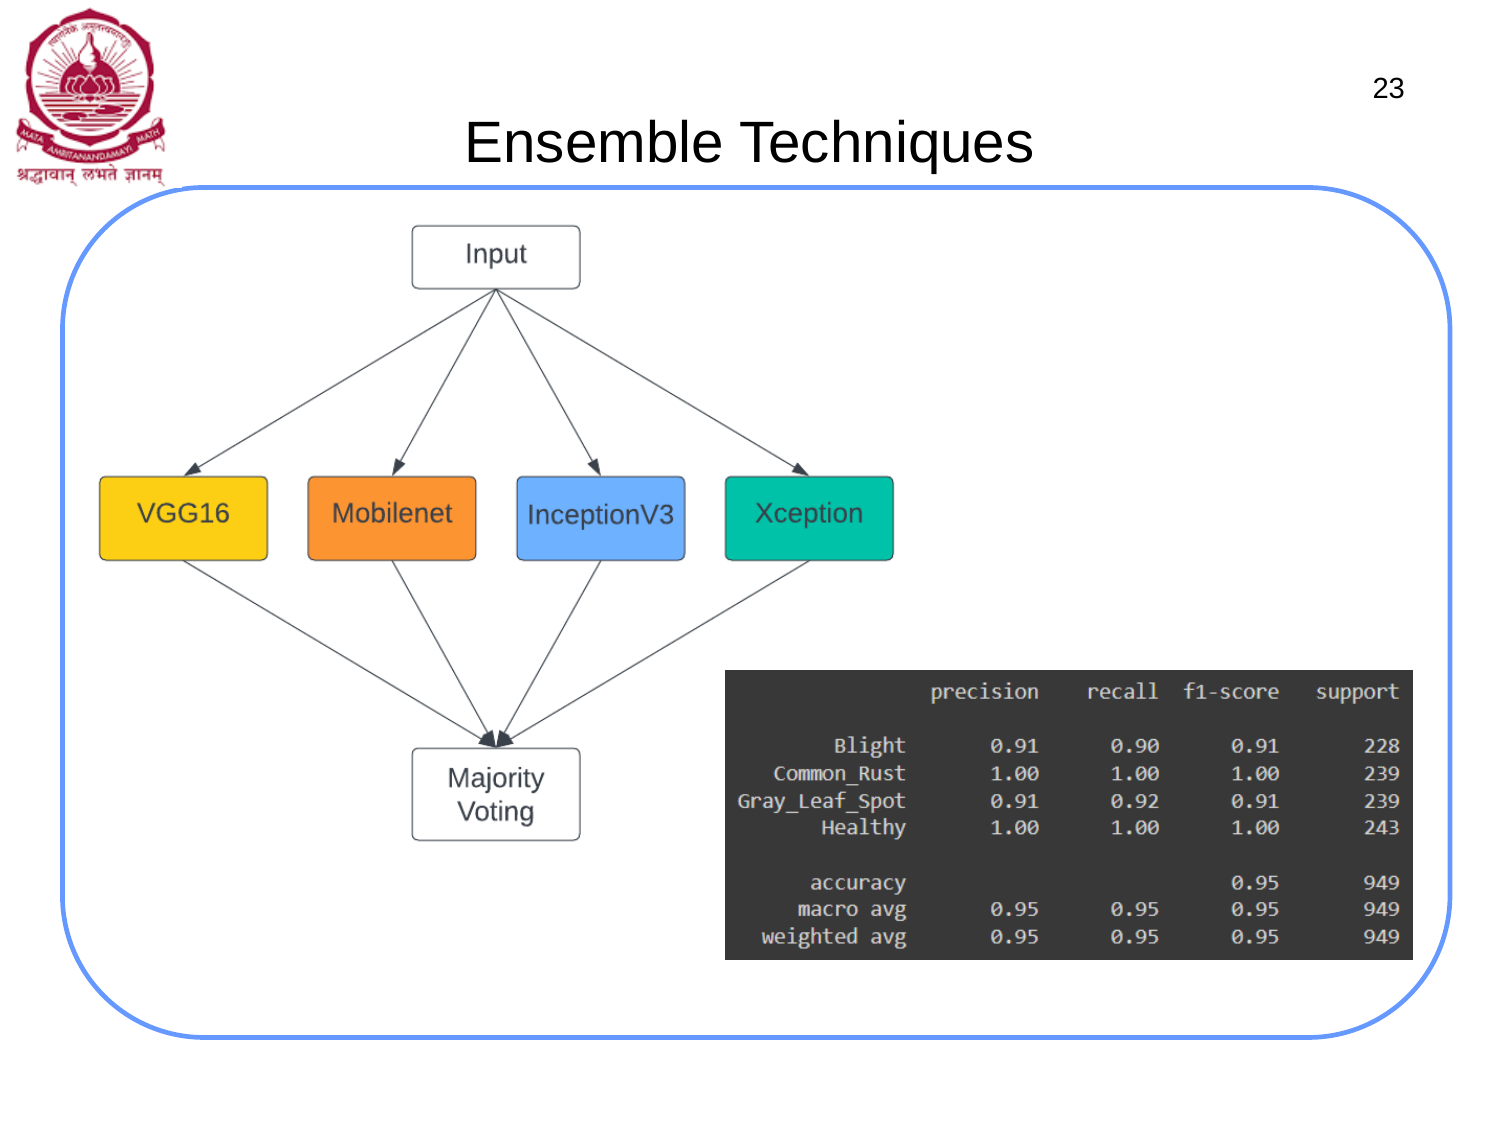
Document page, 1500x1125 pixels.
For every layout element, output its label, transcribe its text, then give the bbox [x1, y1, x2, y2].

title Ensemble Techniques [74, 14, 1426, 263]
picture [0, 6, 1413, 960]
